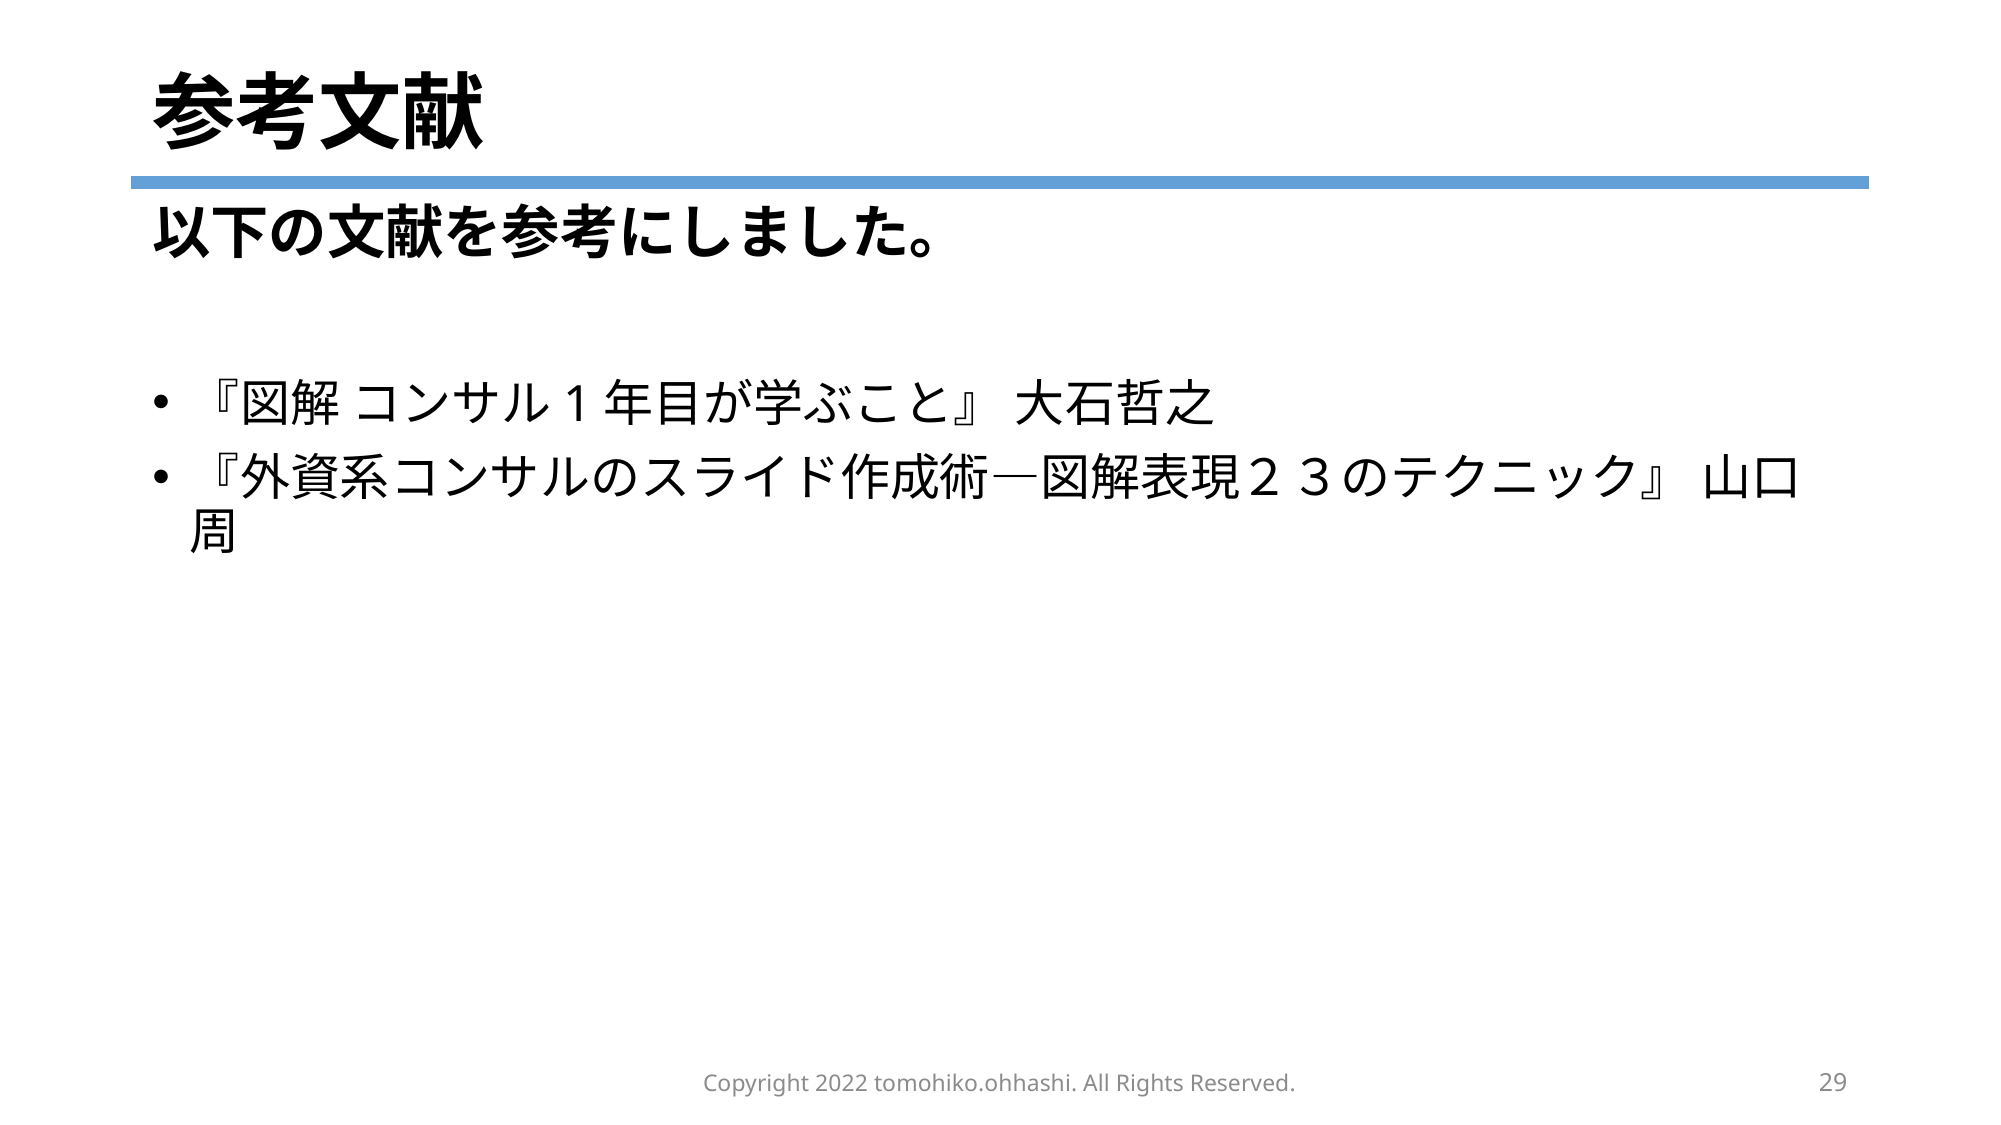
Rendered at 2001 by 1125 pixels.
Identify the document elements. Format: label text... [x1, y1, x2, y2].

footer Copyright 2022 tomohiko.ohhashi. All Rights Reserved. [640, 1065, 1360, 1103]
subtitle 以下の文献を参考にしました｡ [137, 196, 1863, 357]
title 参考文献 [137, 59, 1863, 172]
list 『図解 コンサル1年目が学ぶこと』 大石哲之 『外資系コンサルのスライド作成術―図解表現２３のテクニック』 山口周 [137, 370, 1863, 1052]
slide_number 29 [1701, 1065, 1863, 1103]
